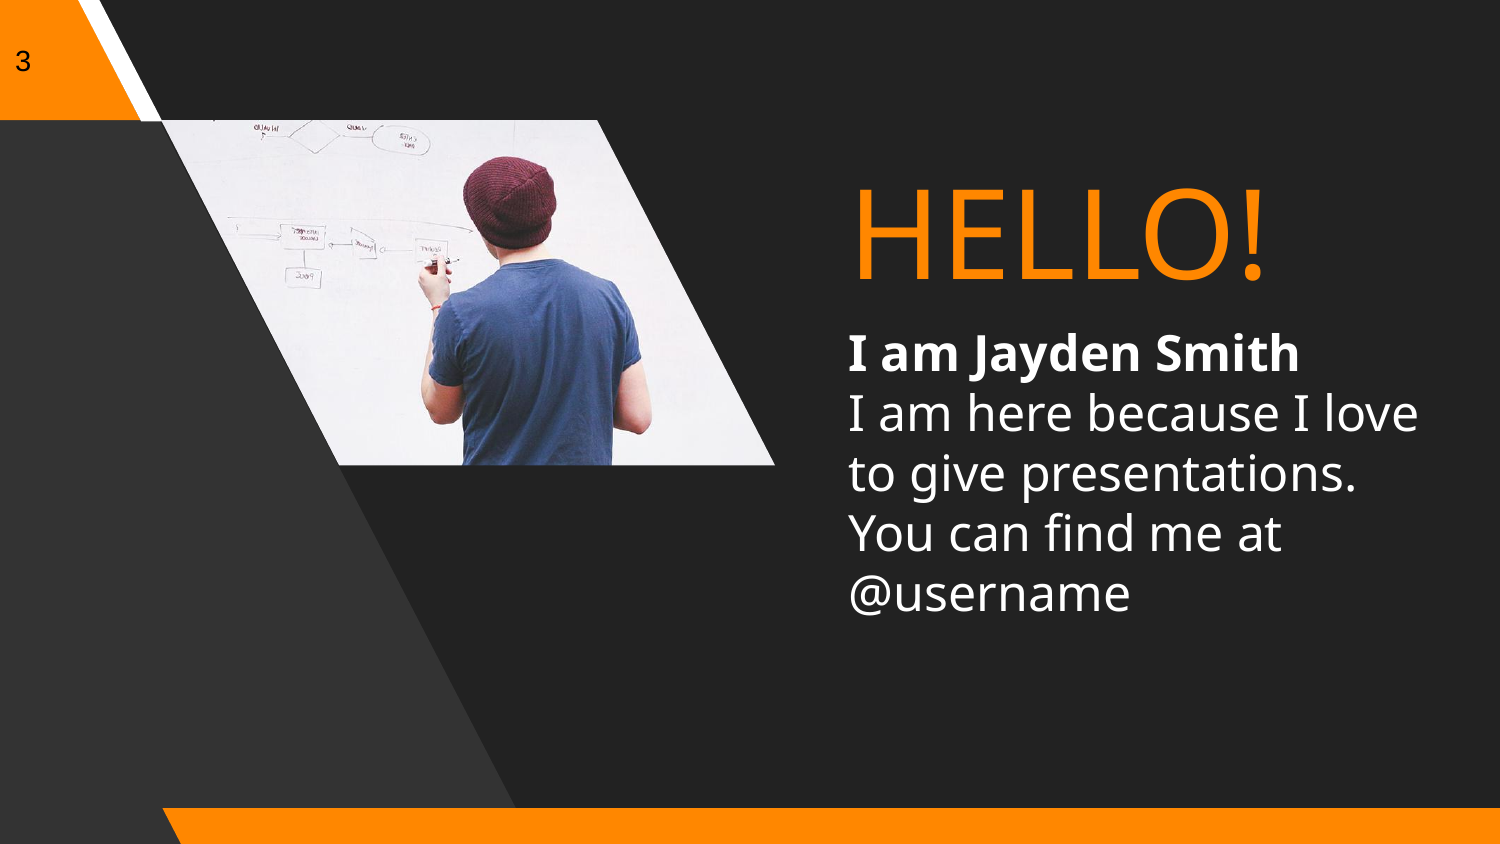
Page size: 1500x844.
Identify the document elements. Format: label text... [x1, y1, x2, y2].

slide_number 3 [0, 0, 98, 121]
picture [160, 119, 776, 466]
subtitle I am Jayden Smith I am here because I love to give presentations. You can find me at @username [833, 306, 1461, 631]
title HELLO! [833, 134, 1416, 306]
